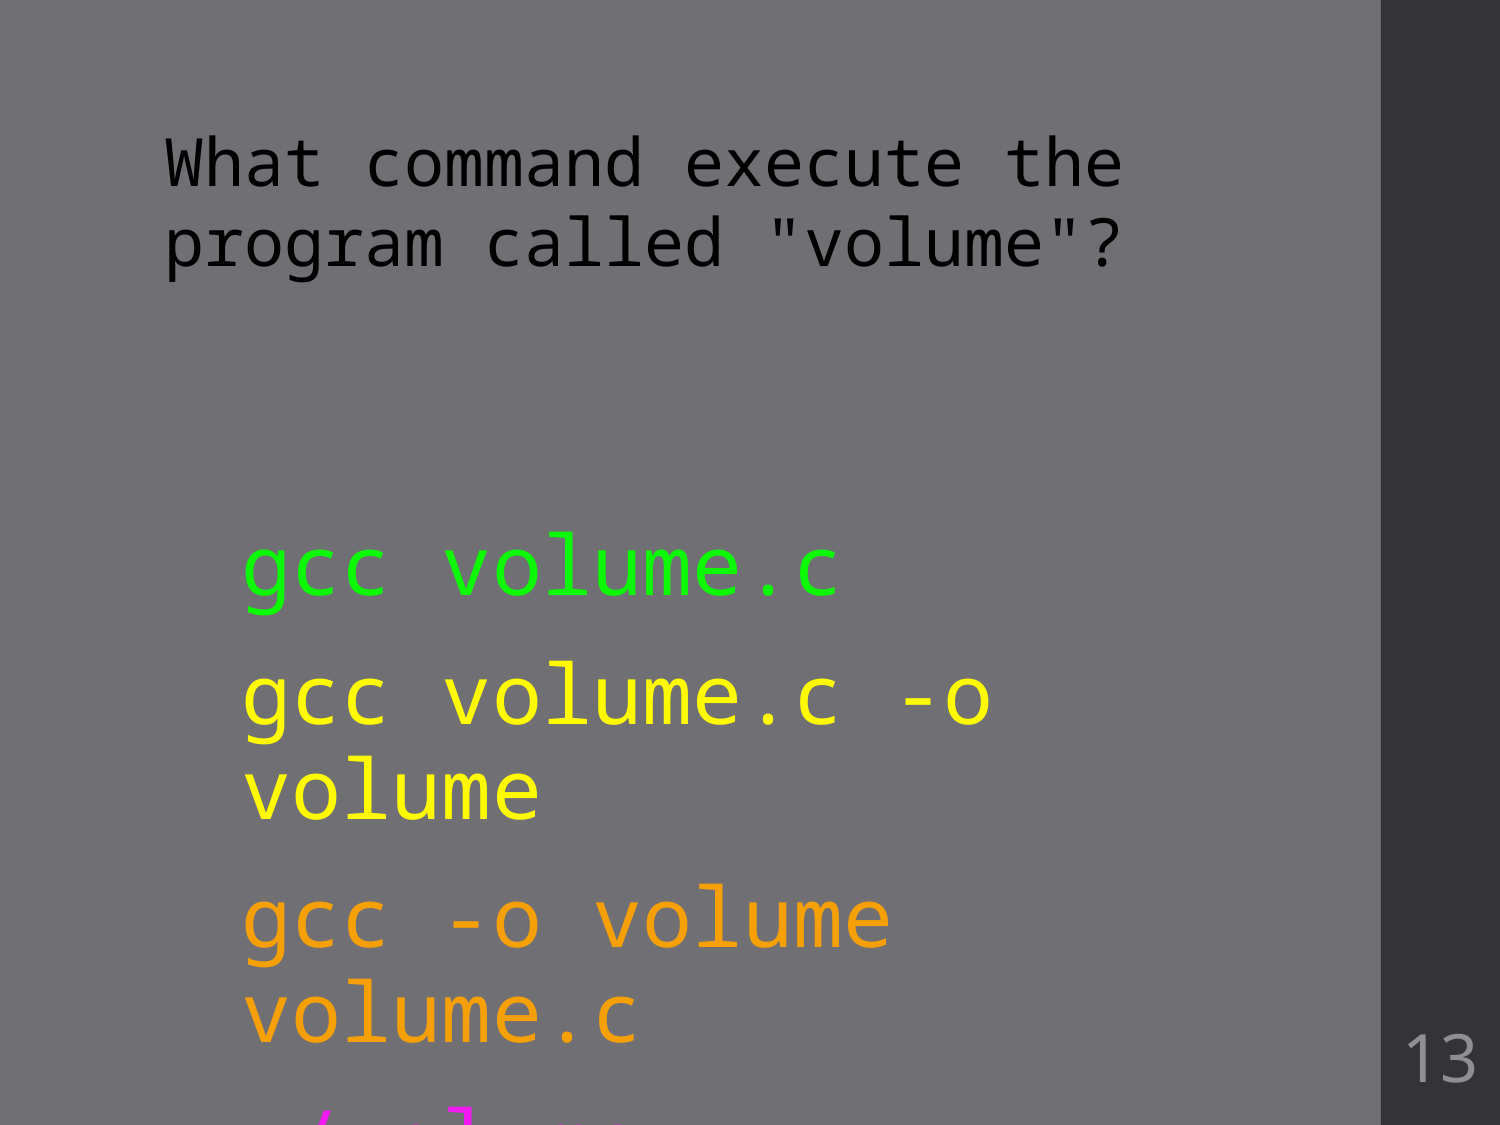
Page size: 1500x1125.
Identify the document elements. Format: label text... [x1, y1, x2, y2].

text_box What command execute the program called "volume"? [150, 112, 1300, 288]
list gcc volume.c gcc volume.c -o volume gcc -o volume volume.c ./volume [196, 512, 1350, 964]
slide_number 13 [1384, 1012, 1498, 1110]
